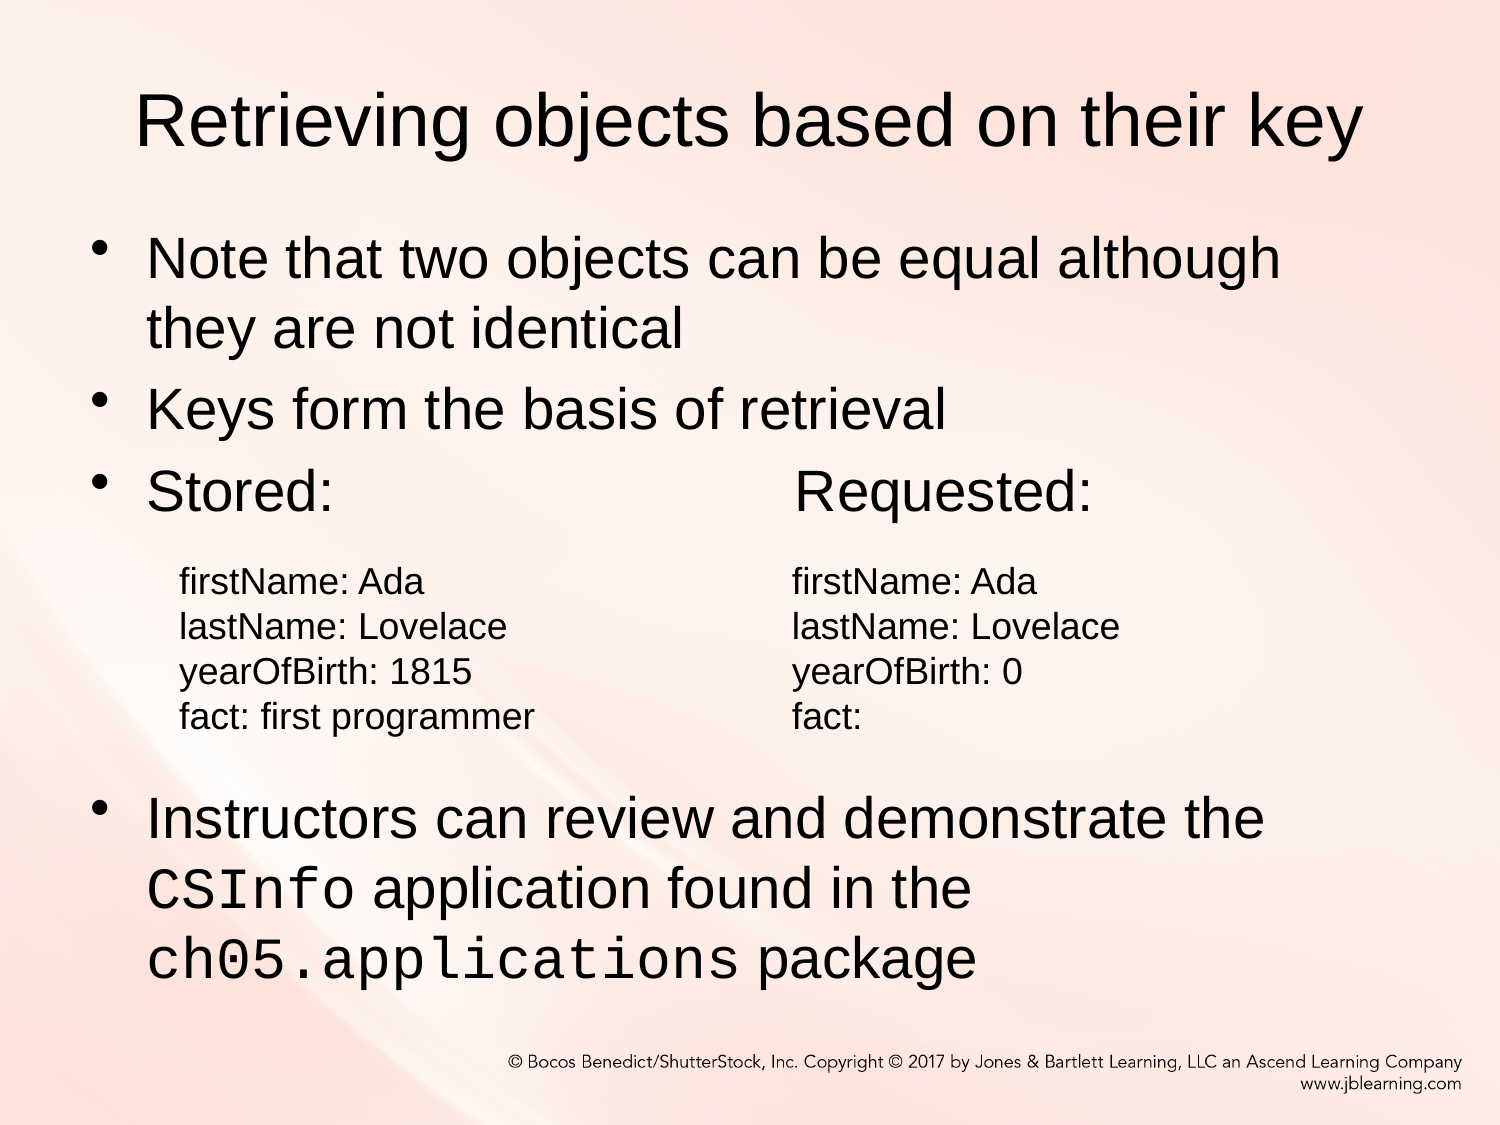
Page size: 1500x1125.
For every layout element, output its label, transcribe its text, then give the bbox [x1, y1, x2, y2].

picture [0, 0, 1500, 1125]
title Retrieving objects based on their key [75, 45, 1425, 188]
list Note that two objects can be equal although they are not identical Keys form the basis of retrieval Stored: Requested: Instructors can review and demonstrate the CSInfo application found in the ch05.applications package [75, 212, 1425, 600]
text_box firstName: Ada lastName: Lovelace yearOfBirth: 1815 fact: first programmer [164, 549, 551, 745]
text_box firstName: Ada lastName: Lovelace yearOfBirth: 0 fact: [777, 549, 1136, 745]
